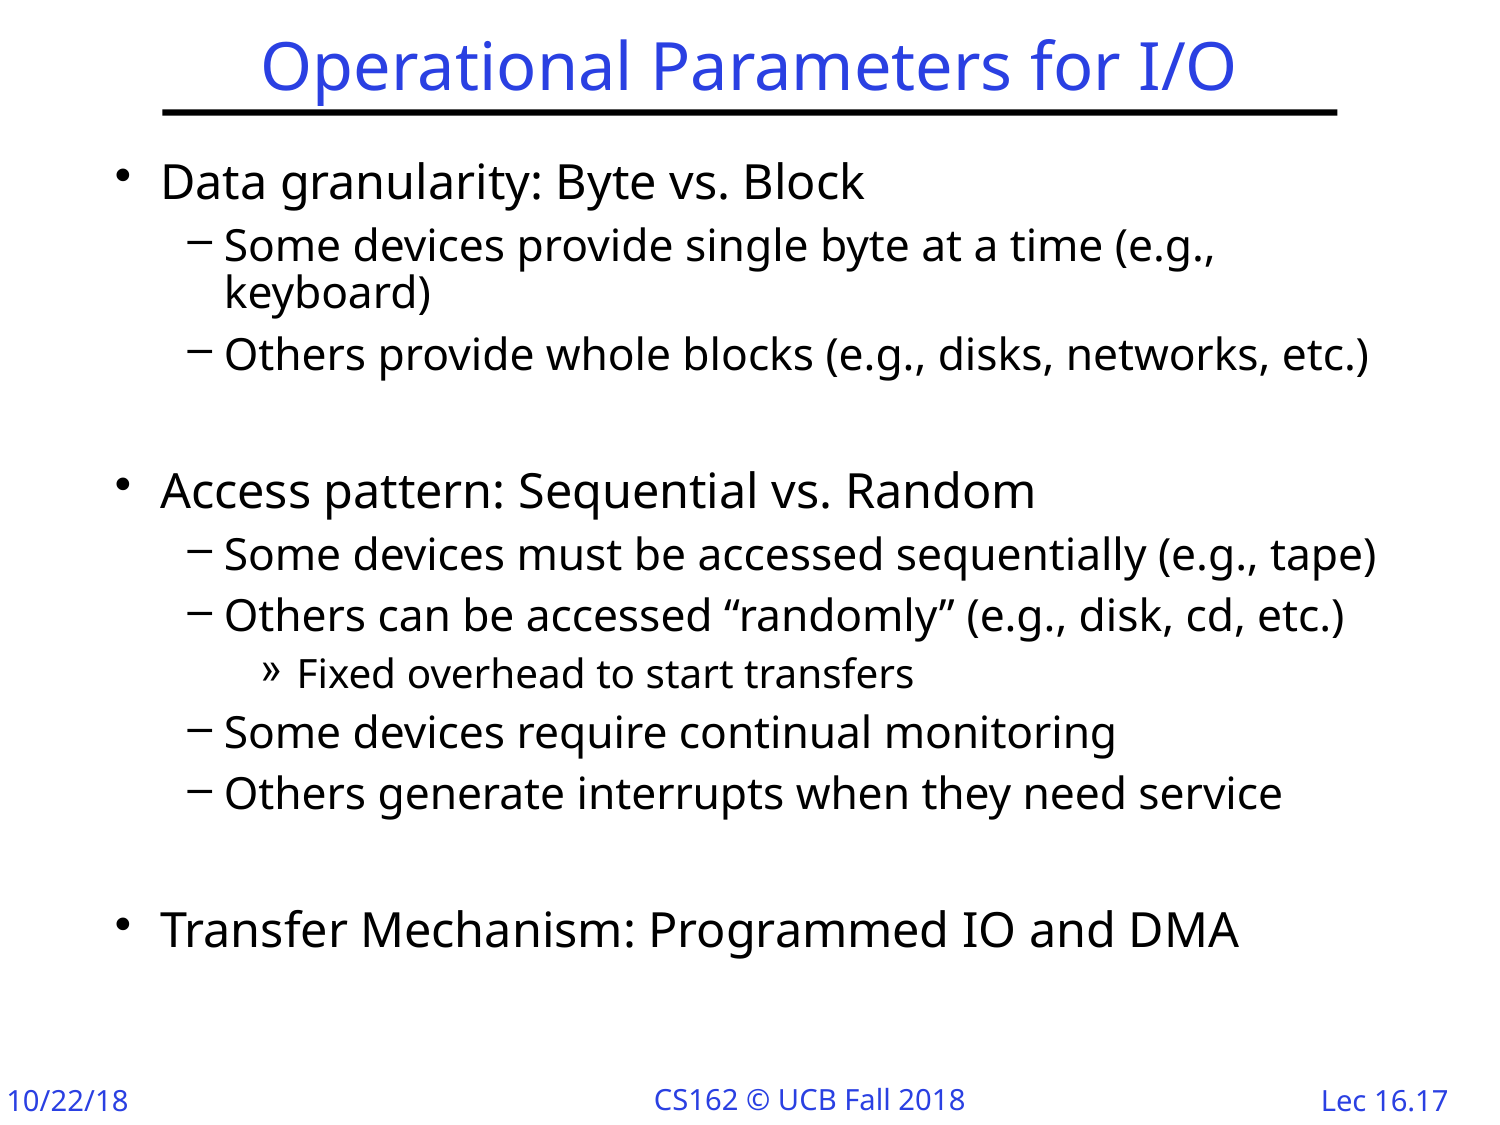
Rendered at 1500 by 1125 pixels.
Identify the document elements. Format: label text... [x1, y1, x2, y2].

list Data granularity: Byte vs. Block Some devices provide single byte at a time (e.g., keyboard) Others provide whole blocks (e.g., disks, networks, etc.) Access pattern: Sequential vs. Random Some devices must be accessed sequentially (e.g., tape) Others can be accessed “randomly” (e.g., disk, cd, etc.) Fixed overhead to start transfers Some devices require continual monitoring Others generate interrupts when they need service Transfer Mechanism: Programmed IO and DMA [99, 149, 1400, 1088]
title Operational Parameters for I/O [162, 24, 1338, 113]
